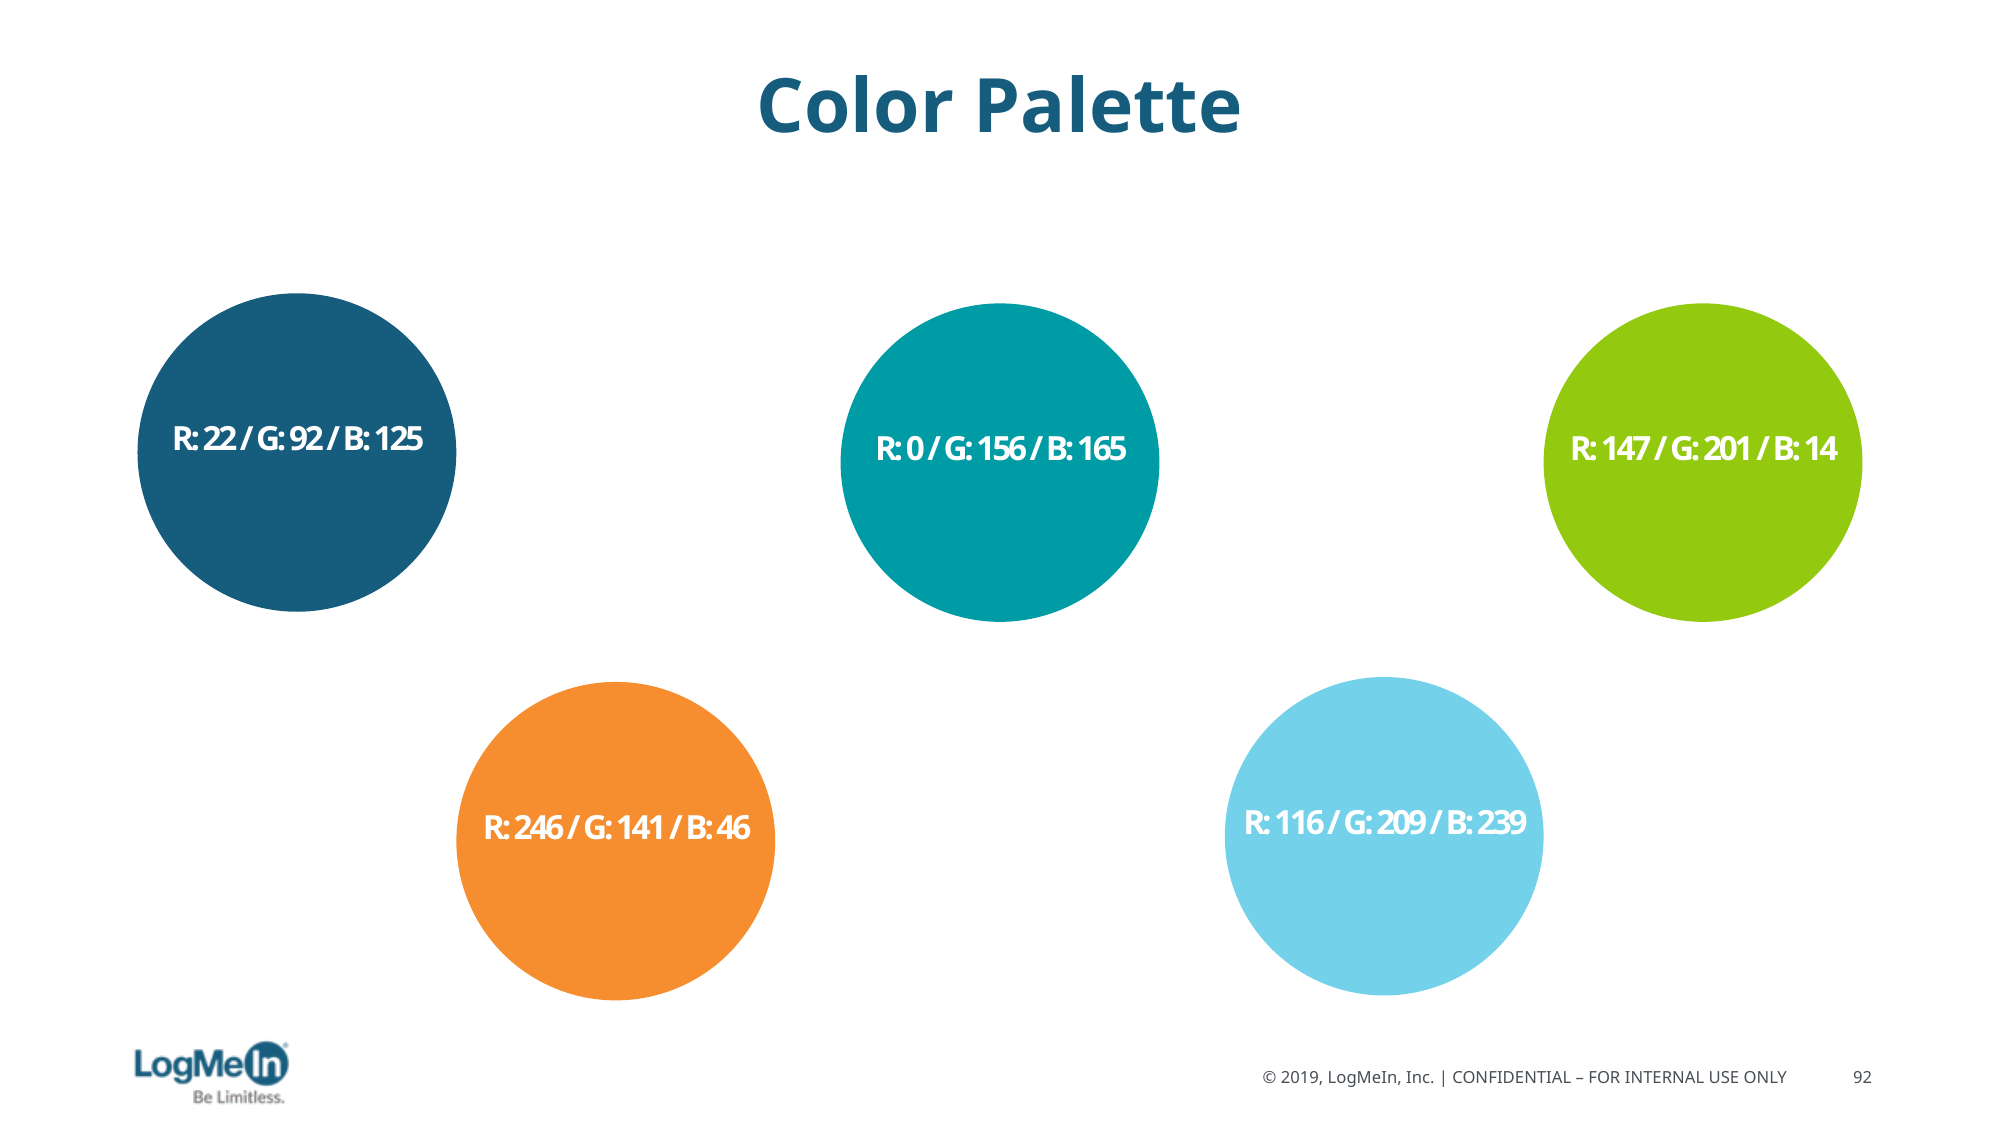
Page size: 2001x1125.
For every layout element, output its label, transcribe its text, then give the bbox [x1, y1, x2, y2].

text_box R: 246 / G: 141 / B: 46 [456, 681, 776, 1001]
text_box R: 116 / G: 209 / B: 239 [1224, 677, 1544, 996]
text_box R: 147 / G: 201 / B: 14 [1543, 303, 1863, 622]
text_box R: 22 / G: 92 / B: 125 [137, 293, 457, 612]
text_box R: 0 / G: 156 / B: 165 [840, 303, 1160, 622]
picture [125, 1037, 300, 1108]
title Color Palette [137, 59, 1863, 254]
